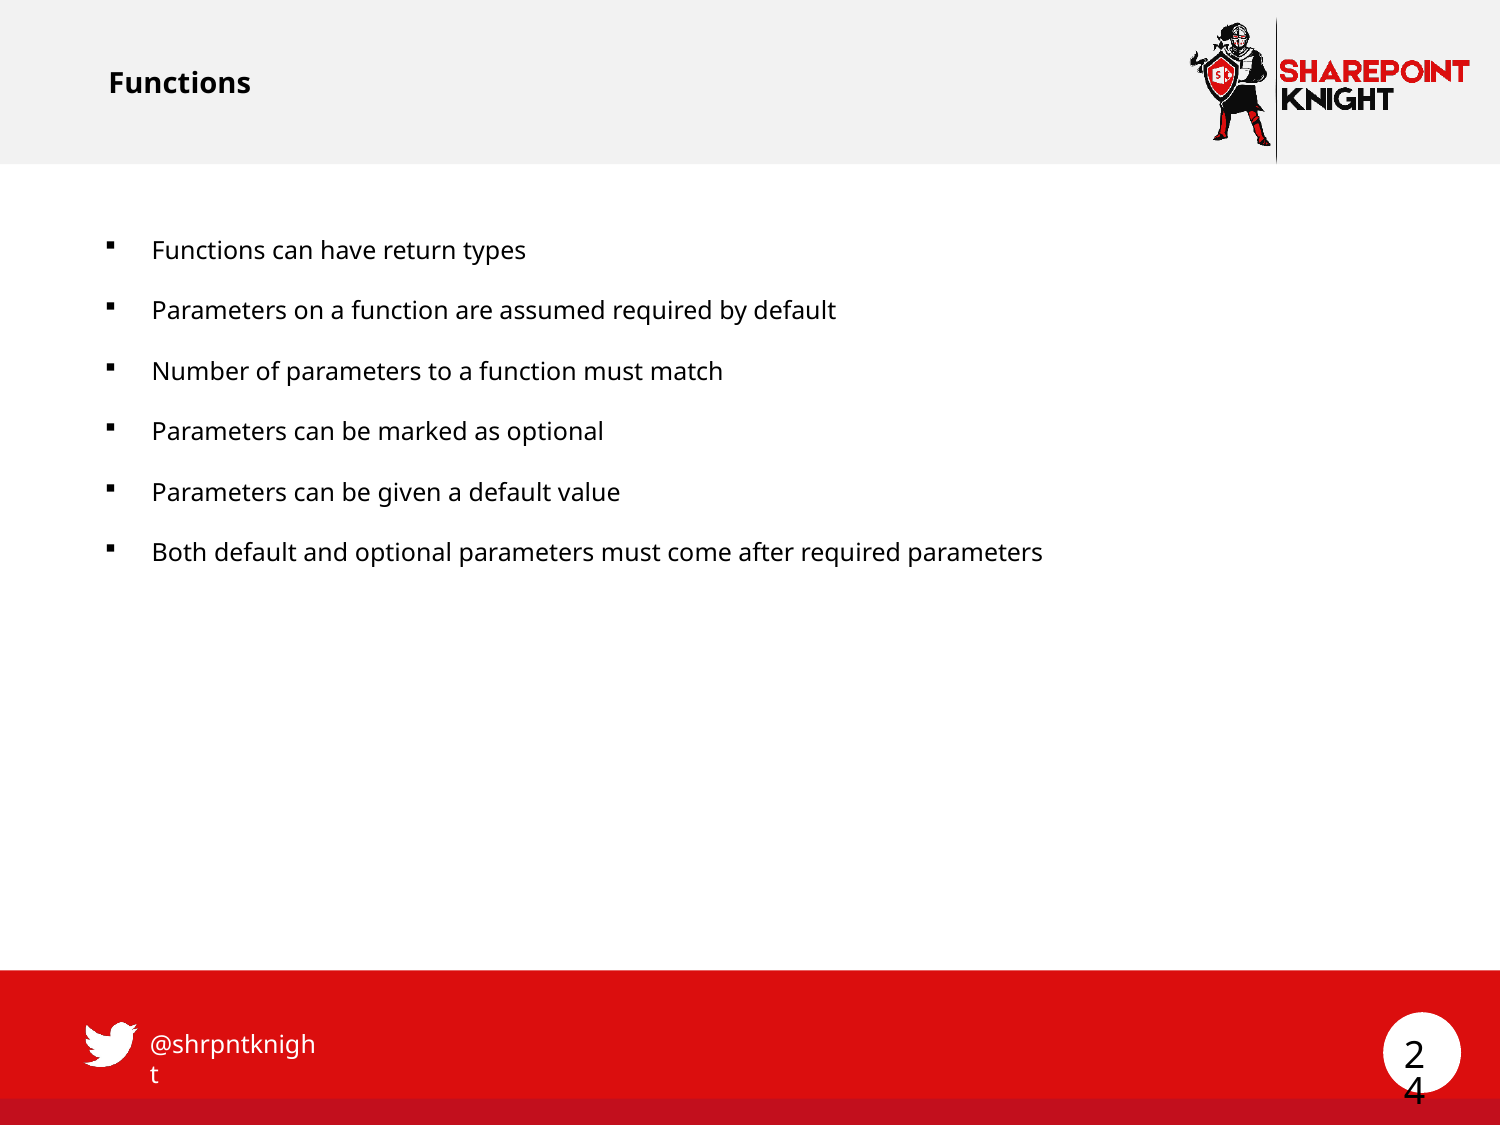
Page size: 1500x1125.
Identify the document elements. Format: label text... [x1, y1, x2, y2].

title Functions [93, 40, 1153, 129]
picture [83, 1022, 138, 1067]
text_box 24 [1374, 1012, 1476, 1093]
picture [1170, 0, 1483, 165]
list Functions can have return types Parameters on a function are assumed required by default Number of parameters to a function must match Parameters can be marked as optional Parameters can be given a default value Both default and optional parameters must come after required parameters [89, 211, 1404, 926]
